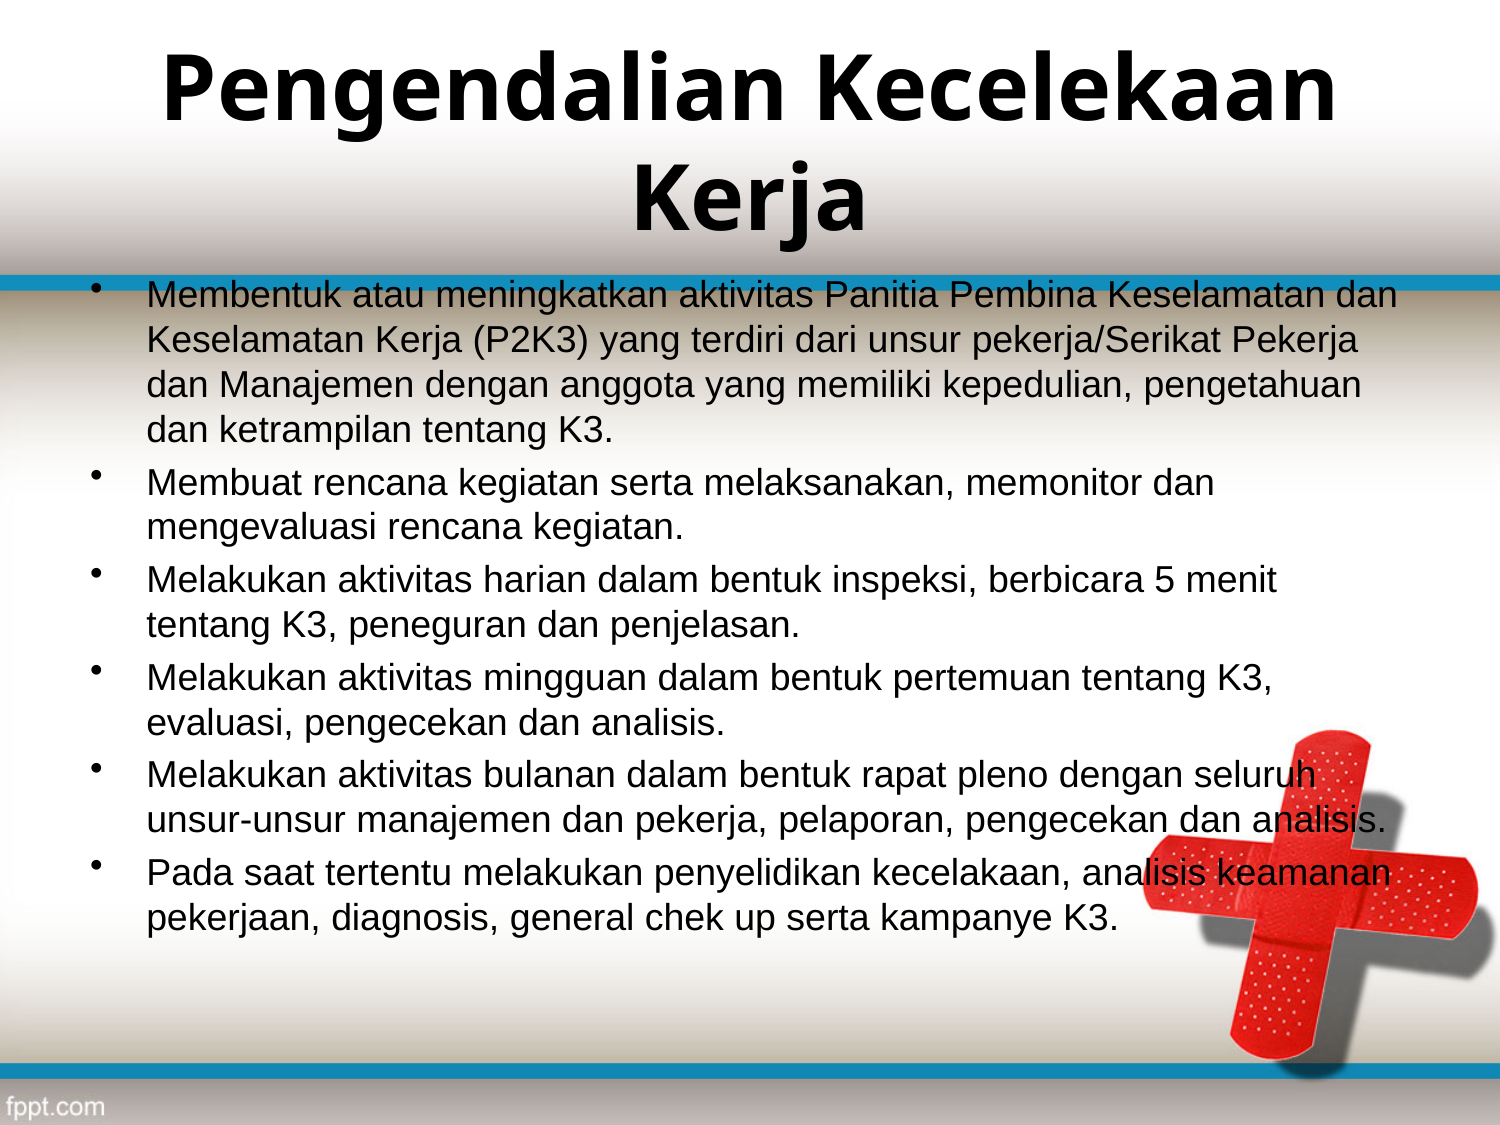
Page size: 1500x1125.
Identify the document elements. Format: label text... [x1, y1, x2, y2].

list Membentuk atau meningkatkan aktivitas Panitia Pembina Keselamatan dan Keselamatan Kerja (P2K3) yang terdiri dari unsur pekerja/Serikat Pekerja dan Manajemen dengan anggota yang memiliki kepedulian, pengetahuan dan ketrampilan tentang K3. Membuat rencana kegiatan serta melaksanakan, memonitor dan mengevaluasi rencana kegiatan. Melakukan aktivitas harian dalam bentuk inspeksi, berbicara 5 menit tentang K3, peneguran dan penjelasan. Melakukan aktivitas mingguan dalam bentuk pertemuan tentang K3, evaluasi, pengecekan dan analisis. Melakukan aktivitas bulanan dalam bentuk rapat pleno dengan seluruh unsur-unsur manajemen dan pekerja, pelaporan, pengecekan dan analisis. Pada saat tertentu melakukan penyelidikan kecelakaan, analisis keamanan pekerjaan, diagnosis, general chek up serta kampanye K3. [74, 262, 1426, 1006]
title Pengendalian Kecelekaan Kerja [74, 44, 1426, 233]
picture [0, 0, 1500, 1125]
